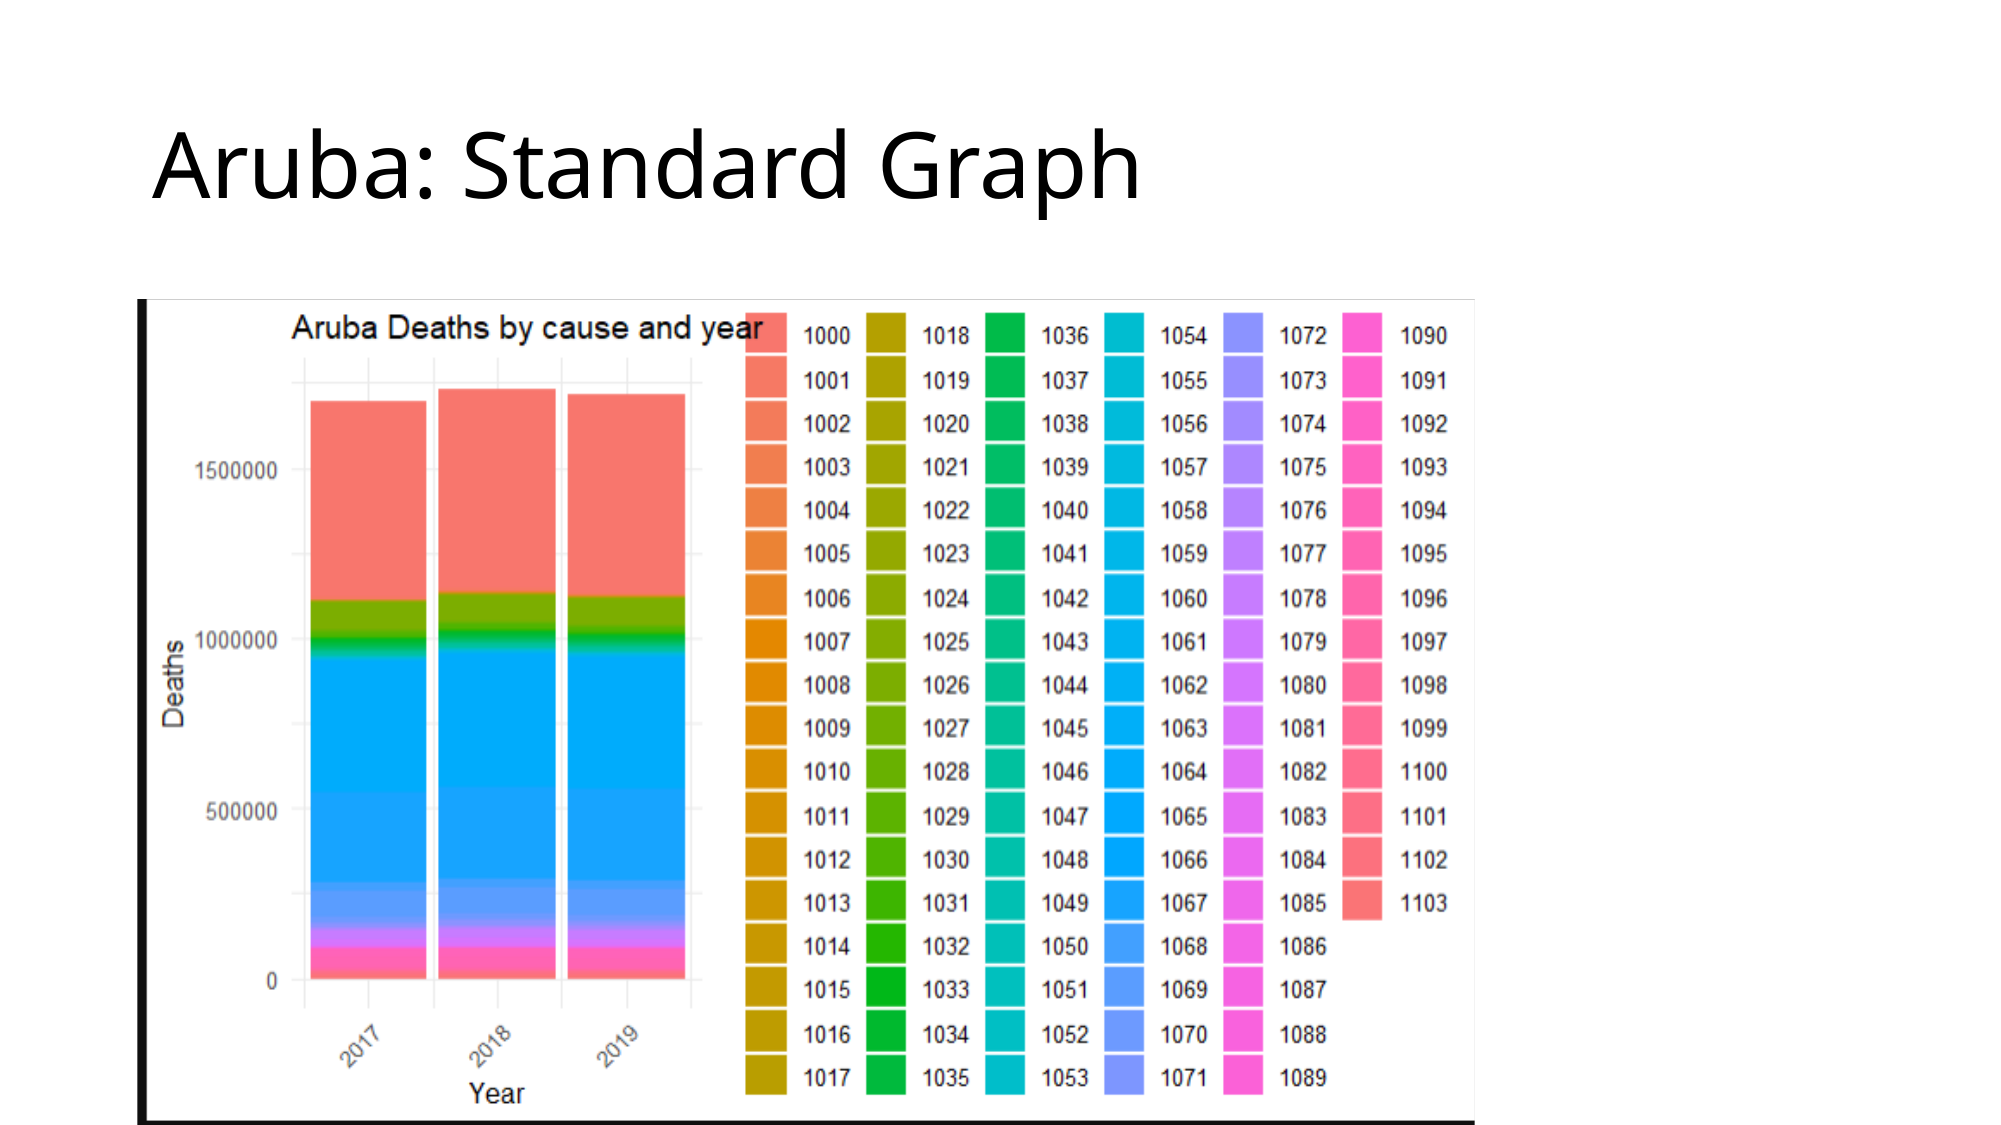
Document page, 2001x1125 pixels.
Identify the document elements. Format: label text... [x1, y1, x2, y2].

title Aruba: Standard Graph [137, 59, 1863, 278]
picture [137, 299, 1475, 1125]
